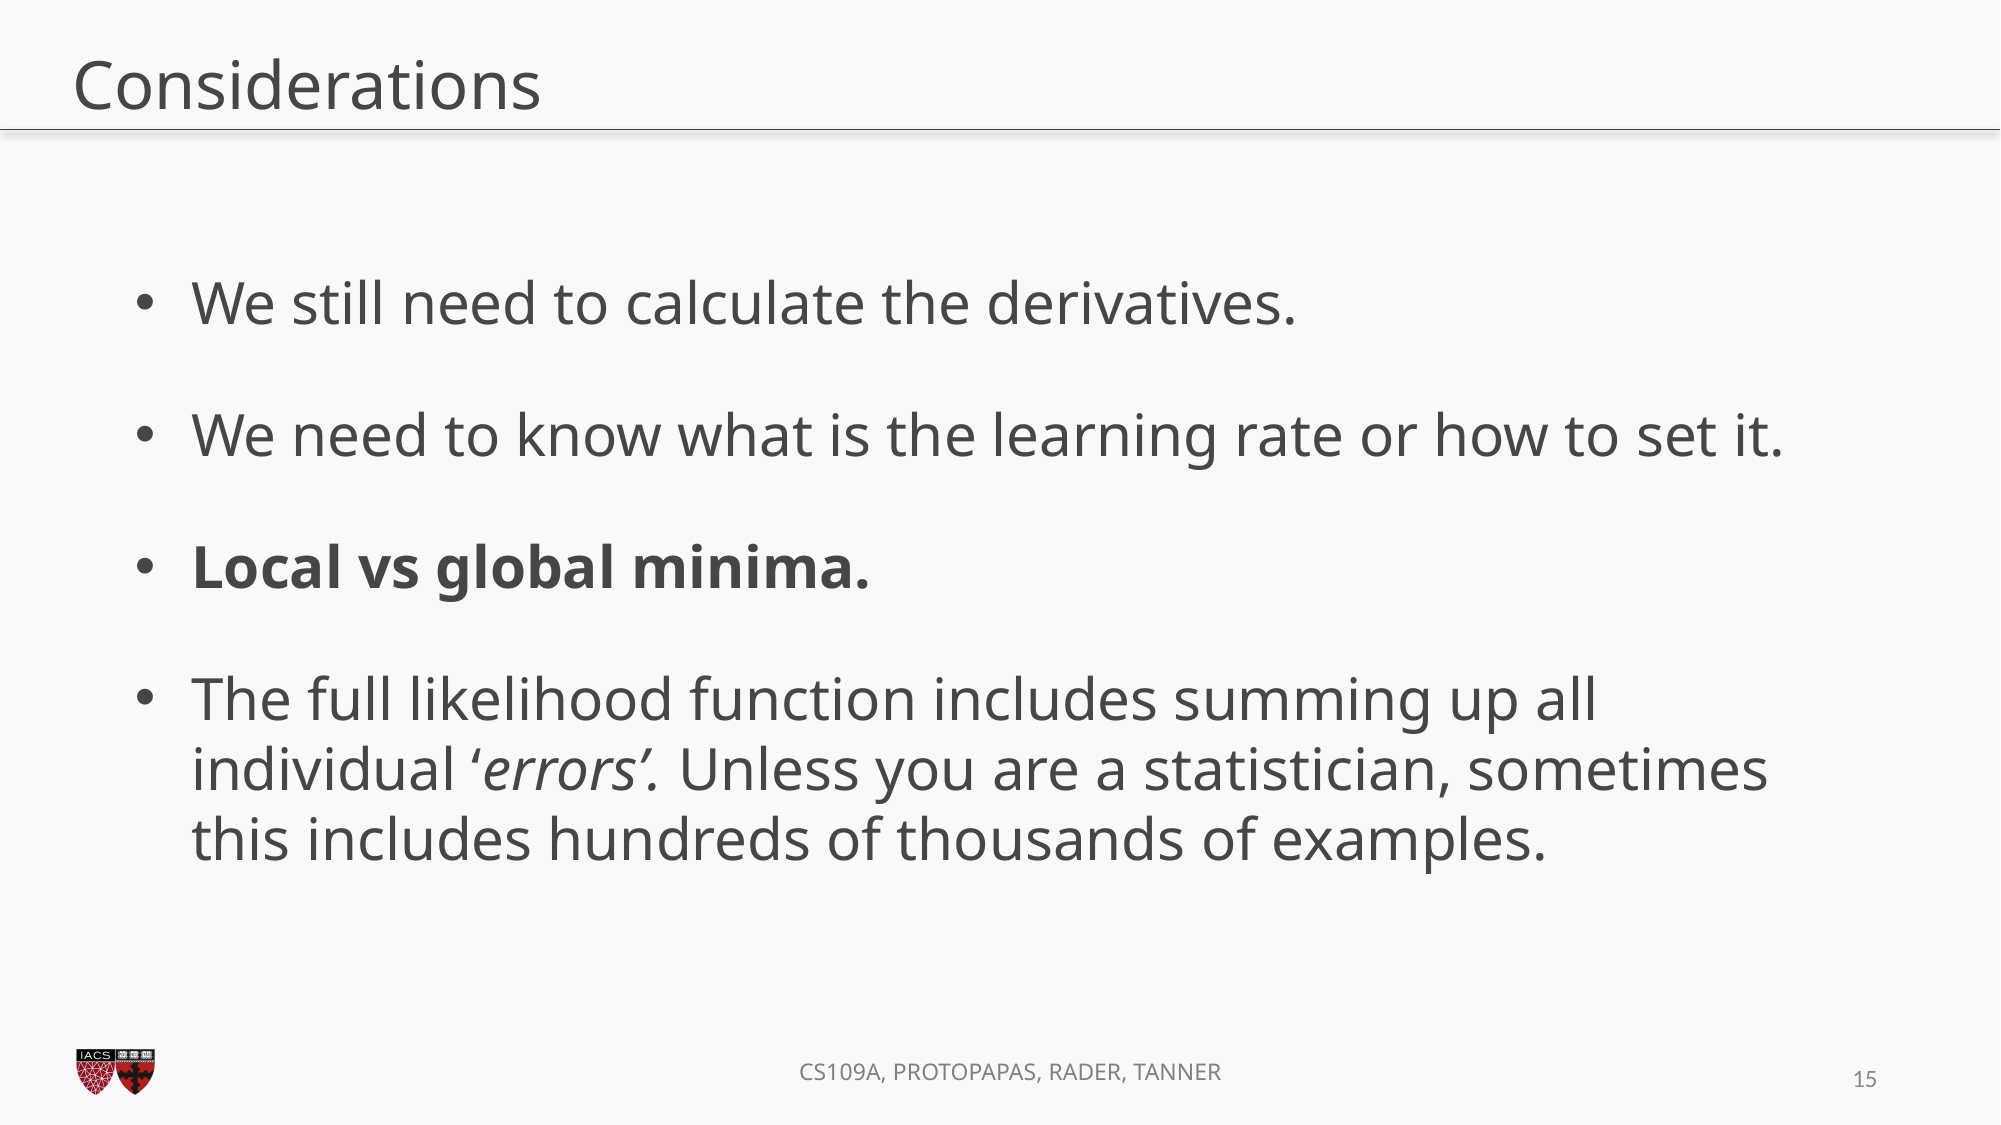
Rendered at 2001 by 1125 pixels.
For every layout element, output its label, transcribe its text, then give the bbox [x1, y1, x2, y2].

picture [75, 1049, 155, 1095]
title Considerations [57, 35, 1943, 162]
list We still need to calculate the derivatives. We need to know what is the learning rate or how to set it. Local vs global minima. The full likelihood function includes summing up all individual ‘errors’. Unless you are a statistician, sometimes this includes hundreds of thousands of examples. [120, 259, 1815, 606]
